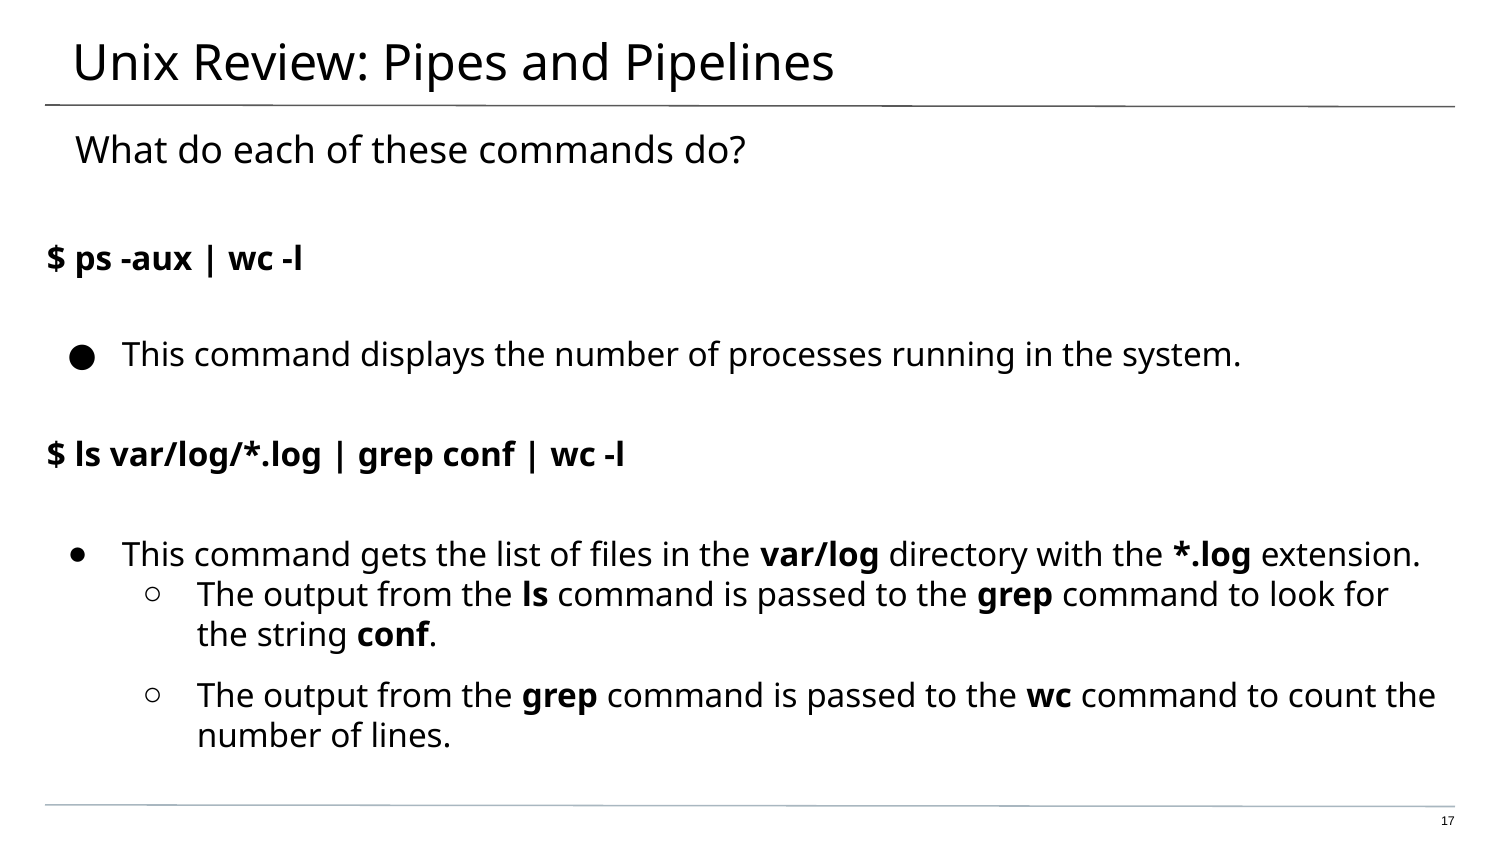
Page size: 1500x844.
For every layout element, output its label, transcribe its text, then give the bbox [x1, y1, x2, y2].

text_box $ ps -aux | wc -l This command displays the number of processes running in the system. $ ls var/log/*.log | grep conf | wc -l This command gets the list of files in the var/log directory with the *.log extension. The output from the ls command is passed to the grep command to look for the string conf. The output from the grep command is passed to the wc command to count the number of lines. [31, 222, 1455, 644]
title Unix Review: Pipes and Pipelines [0, 0, 1500, 88]
subtitle What do each of these commands do? [0, 110, 1500, 171]
slide_number 17 [1412, 813, 1455, 831]
